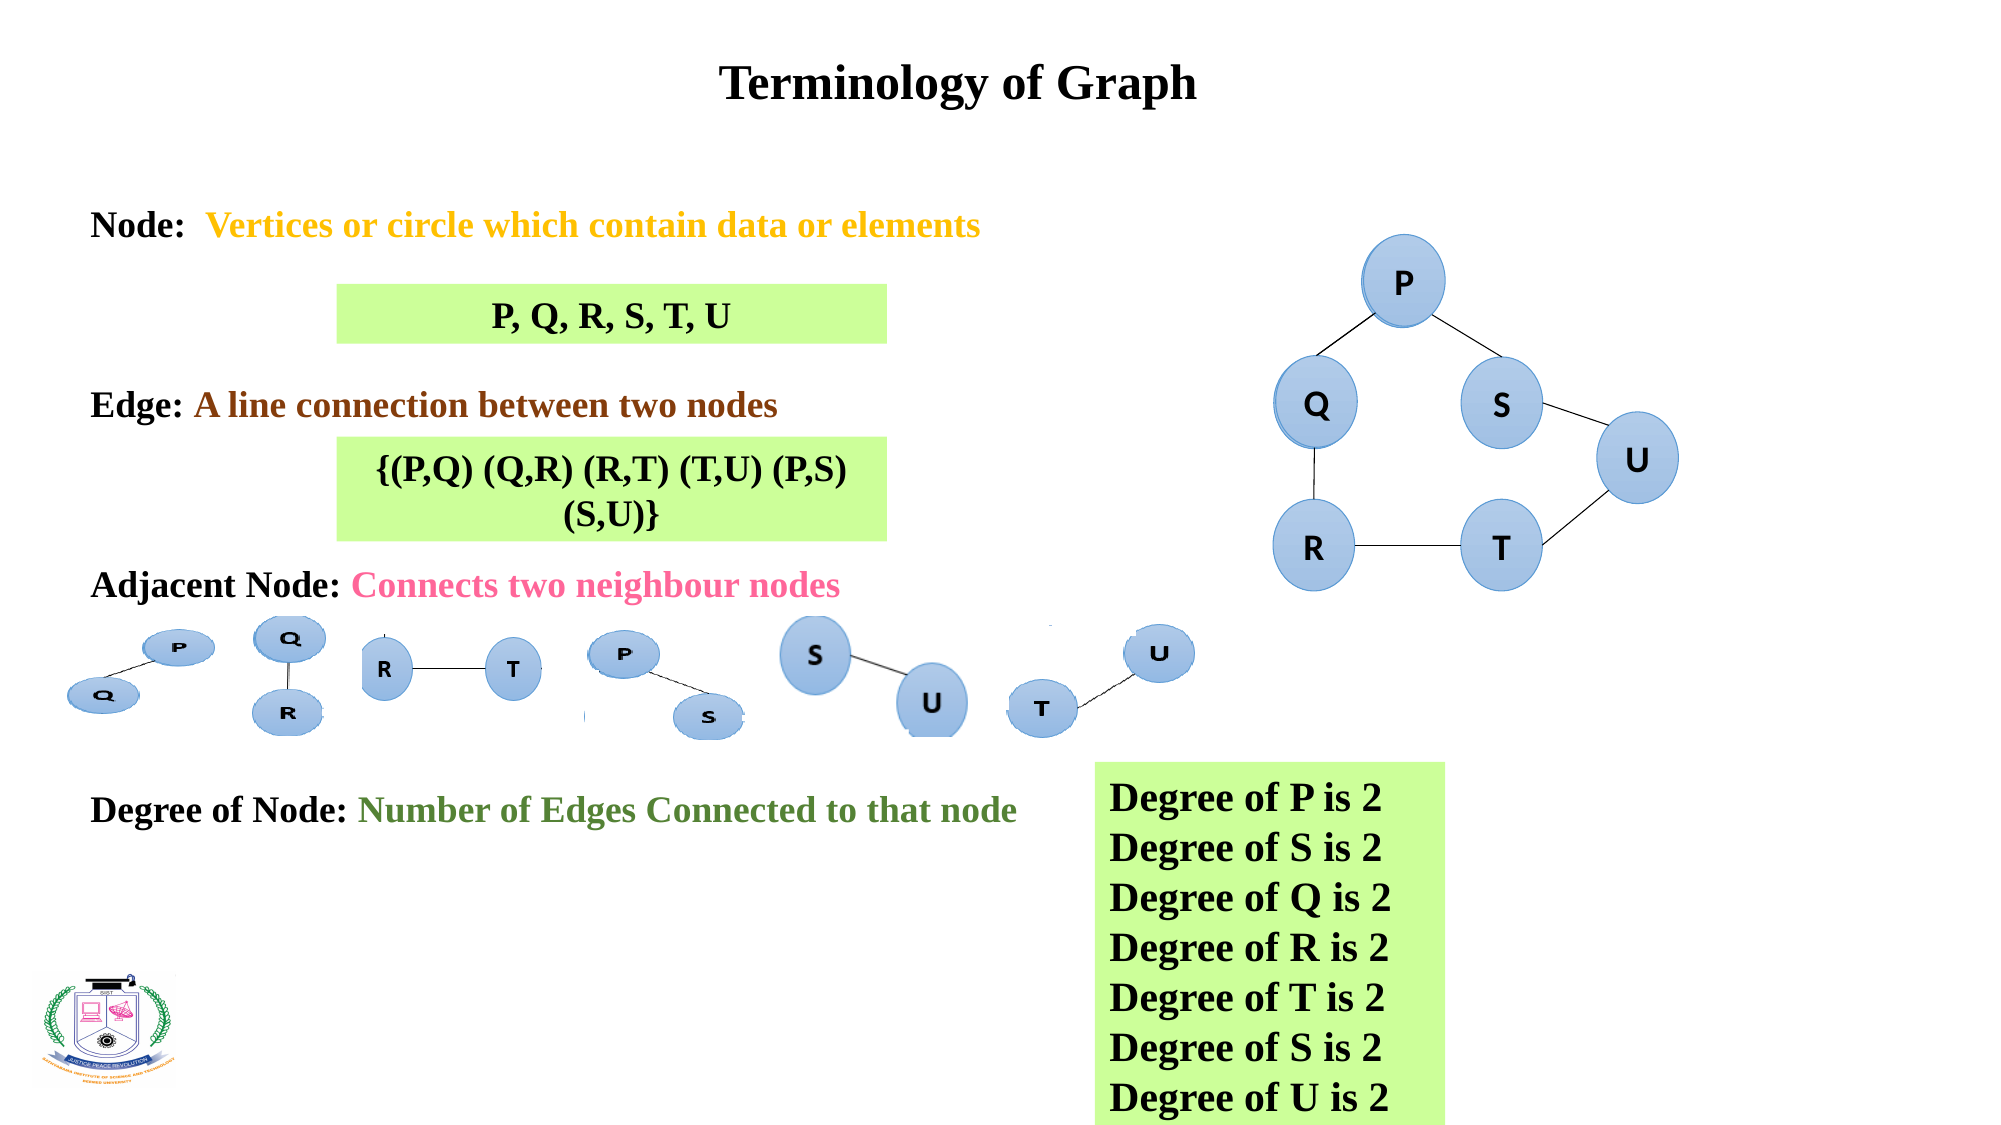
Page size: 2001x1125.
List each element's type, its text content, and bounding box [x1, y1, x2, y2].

picture [42, 616, 542, 736]
text_box Terminology of Graph [665, 42, 1251, 118]
text_box P, Q, R, S, T, U [336, 283, 887, 344]
text_box Degree of P is 2 Degree of S is 2 Degree of Q is 2 Degree of R is 2 Degree of T is 2 Degree of S is 2 Degree of U is 2 [1094, 761, 1446, 1125]
text_box {(P,Q) (Q,R) (R,T) (T,U) (P,S) (S,U)} [336, 436, 887, 542]
picture [584, 612, 749, 740]
picture [766, 616, 983, 737]
picture [993, 619, 1197, 740]
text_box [1272, 234, 1679, 591]
picture [32, 971, 176, 1088]
text_box Node: Vertices or circle which contain data or elements Edge: A line connection between two nodes Adjacent Node: Connects two neighbour nodes Degree of Node: Number of Edges Connected to that node [75, 192, 1220, 927]
